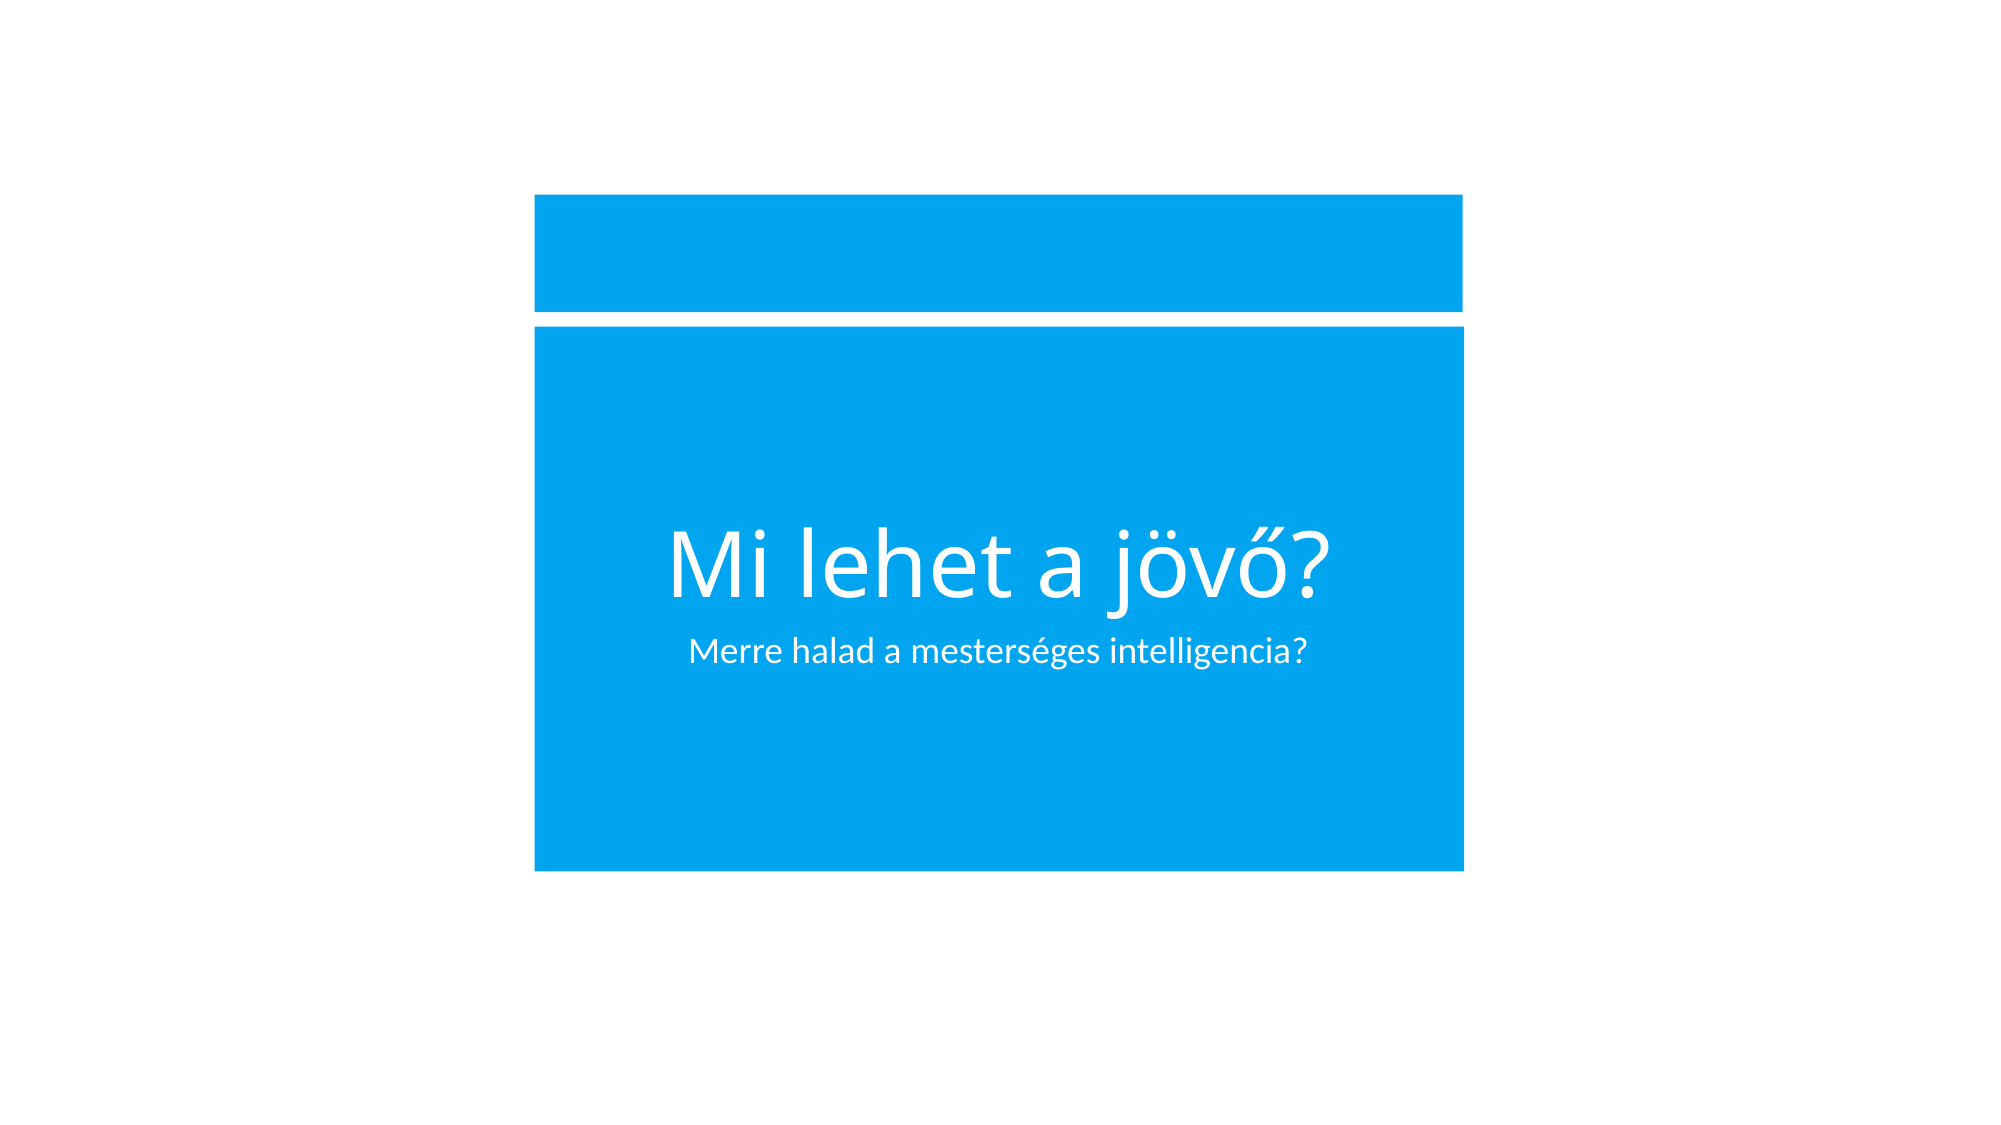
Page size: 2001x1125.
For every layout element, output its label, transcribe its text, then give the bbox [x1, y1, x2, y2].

list Merre halad a mesterséges intelligencia? [548, 631, 1450, 859]
title Mi lehet a jövő? [548, 340, 1450, 618]
